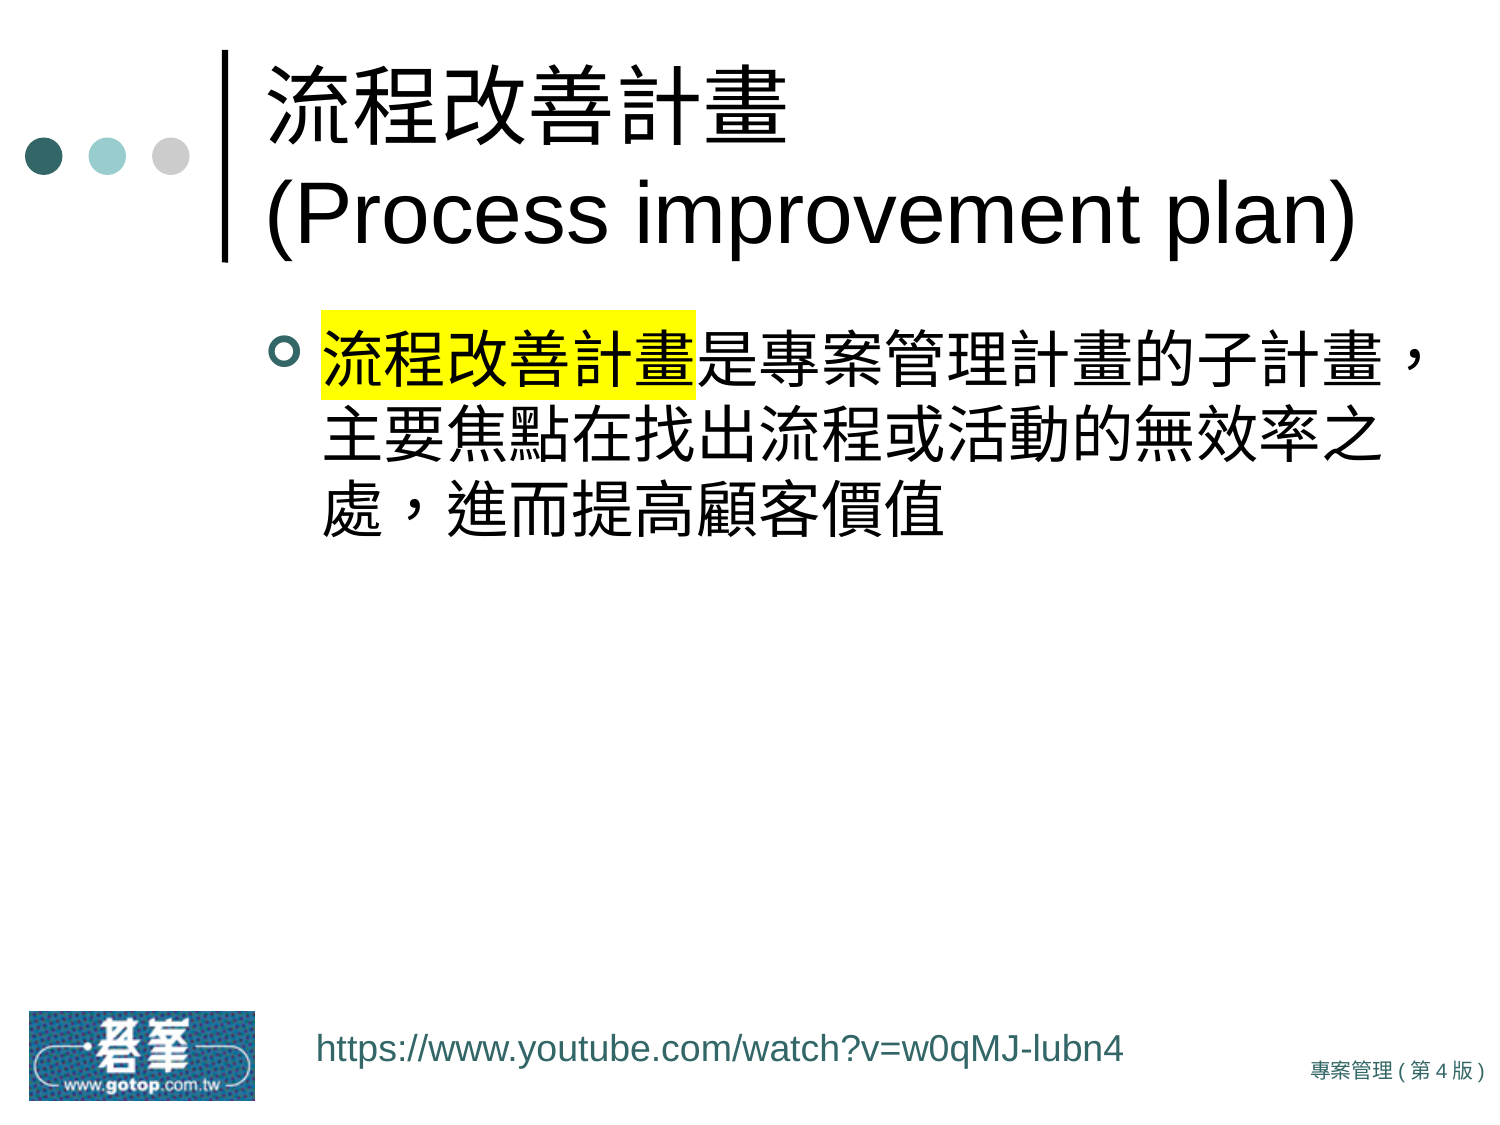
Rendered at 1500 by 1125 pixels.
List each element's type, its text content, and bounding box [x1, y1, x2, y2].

list 流程改善計畫是專案管理計畫的子計畫，主要焦點在找出流程或活動的無效率之處，進而提高顧客價值 [249, 312, 1400, 988]
text_box https://www.youtube.com/watch?v=w0qMJ-lubn4 [301, 1016, 1258, 1077]
title 流程改善計畫 (Process improvement plan) [249, 31, 1400, 282]
picture [29, 1011, 255, 1101]
slide_number 專案管理(第4版) [1187, 1050, 1500, 1125]
